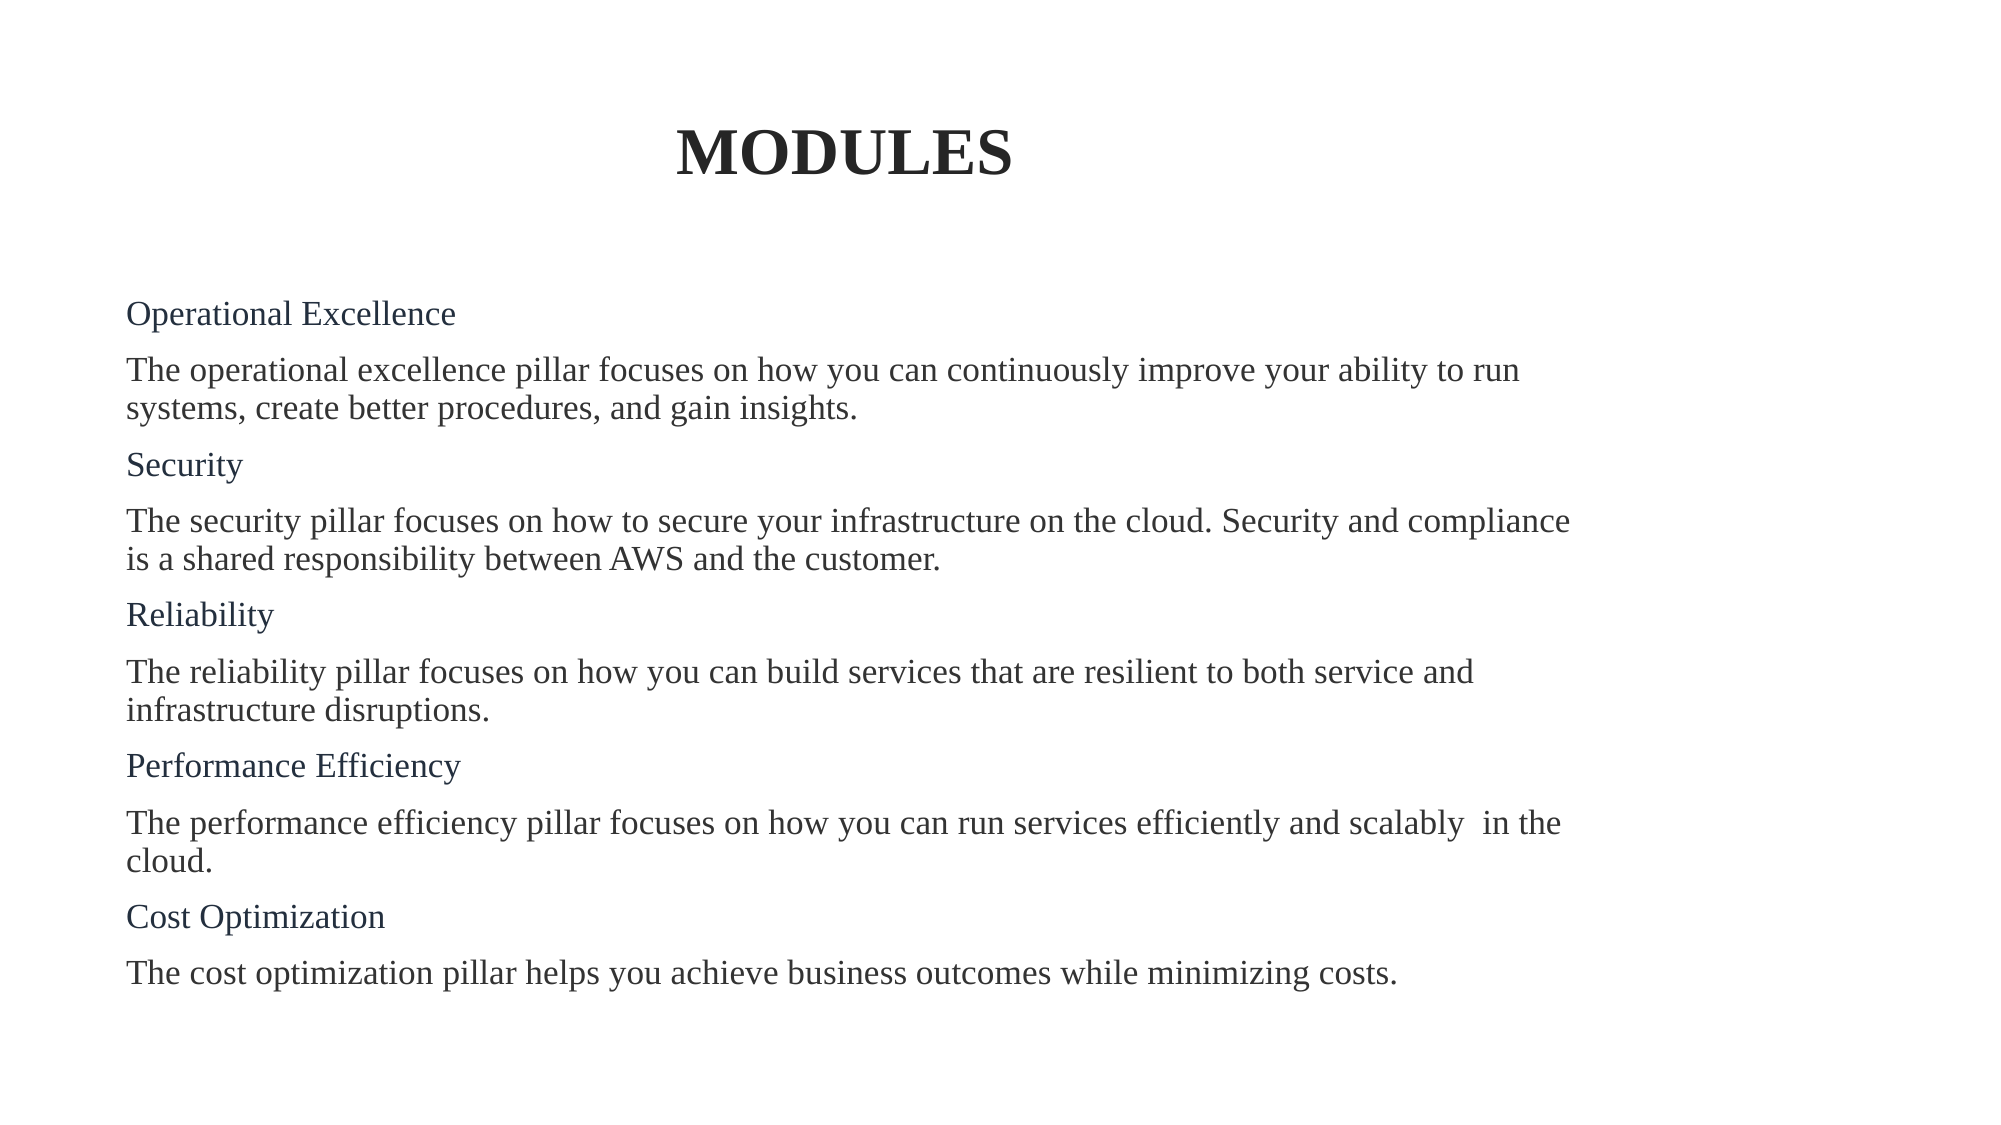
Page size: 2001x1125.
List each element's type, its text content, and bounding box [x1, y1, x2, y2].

list Operational Excellence The operational excellence pillar focuses on how you can continuously improve your ability to run systems, create better procedures, and gain insights. Security The security pillar focuses on how to secure your infrastructure on the cloud. Security and compliance is a shared responsibility between AWS and the customer. Reliability The reliability pillar focuses on how you can build services that are resilient to both service and infrastructure disruptions. Performance Efficiency The performance efficiency pillar focuses on how you can run services efficiently and scalably in the cloud. Cost Optimization The cost optimization pillar helps you achieve business outcomes while minimizing costs. [111, 287, 1612, 1003]
title MODULES [660, 44, 2000, 262]
